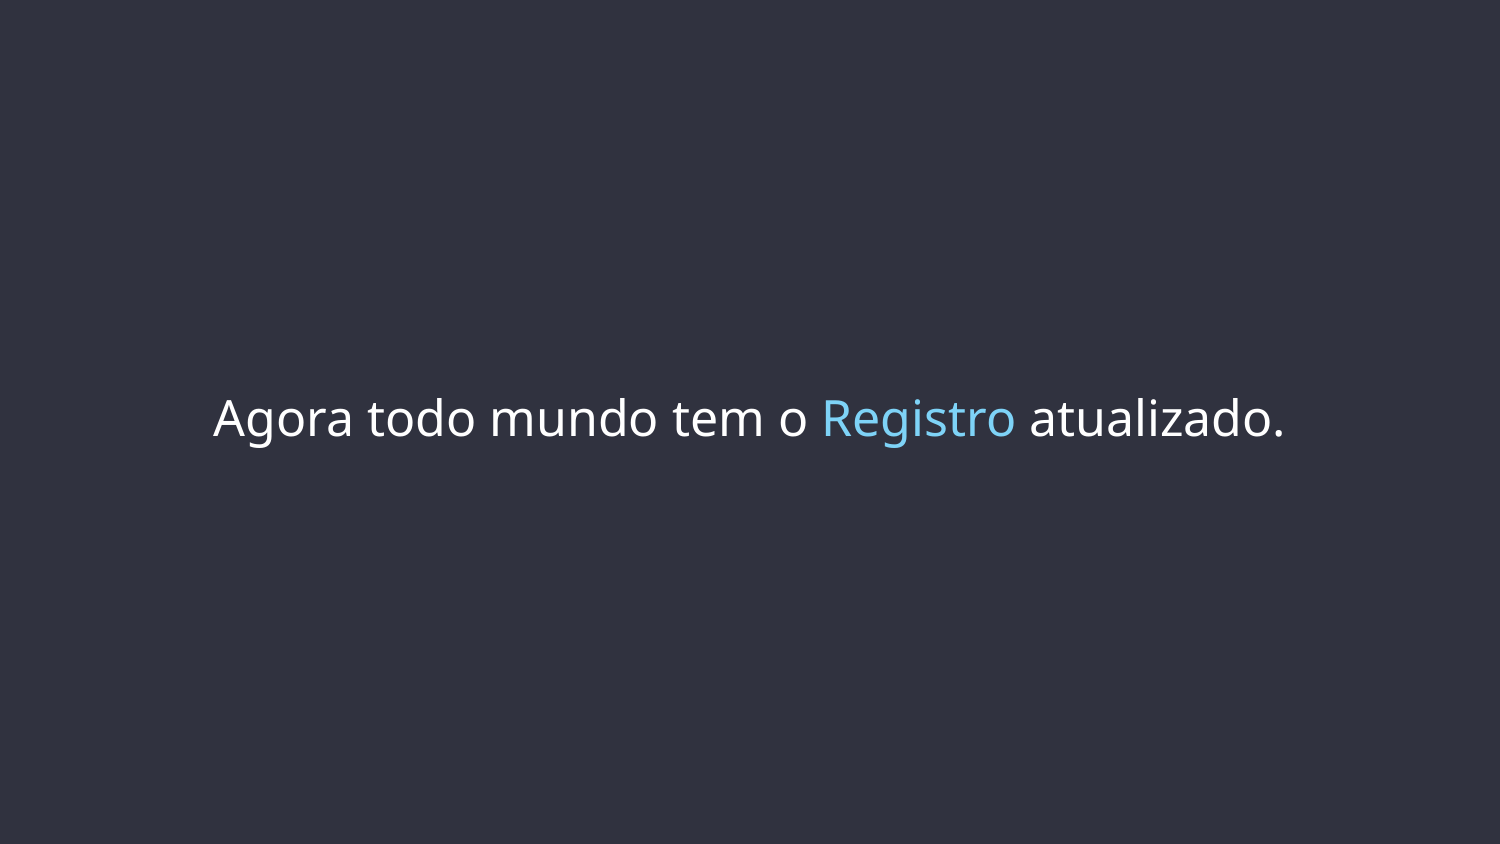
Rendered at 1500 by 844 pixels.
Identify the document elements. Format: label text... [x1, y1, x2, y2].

title Agora todo mundo tem o Registro atualizado. [194, 371, 1306, 472]
